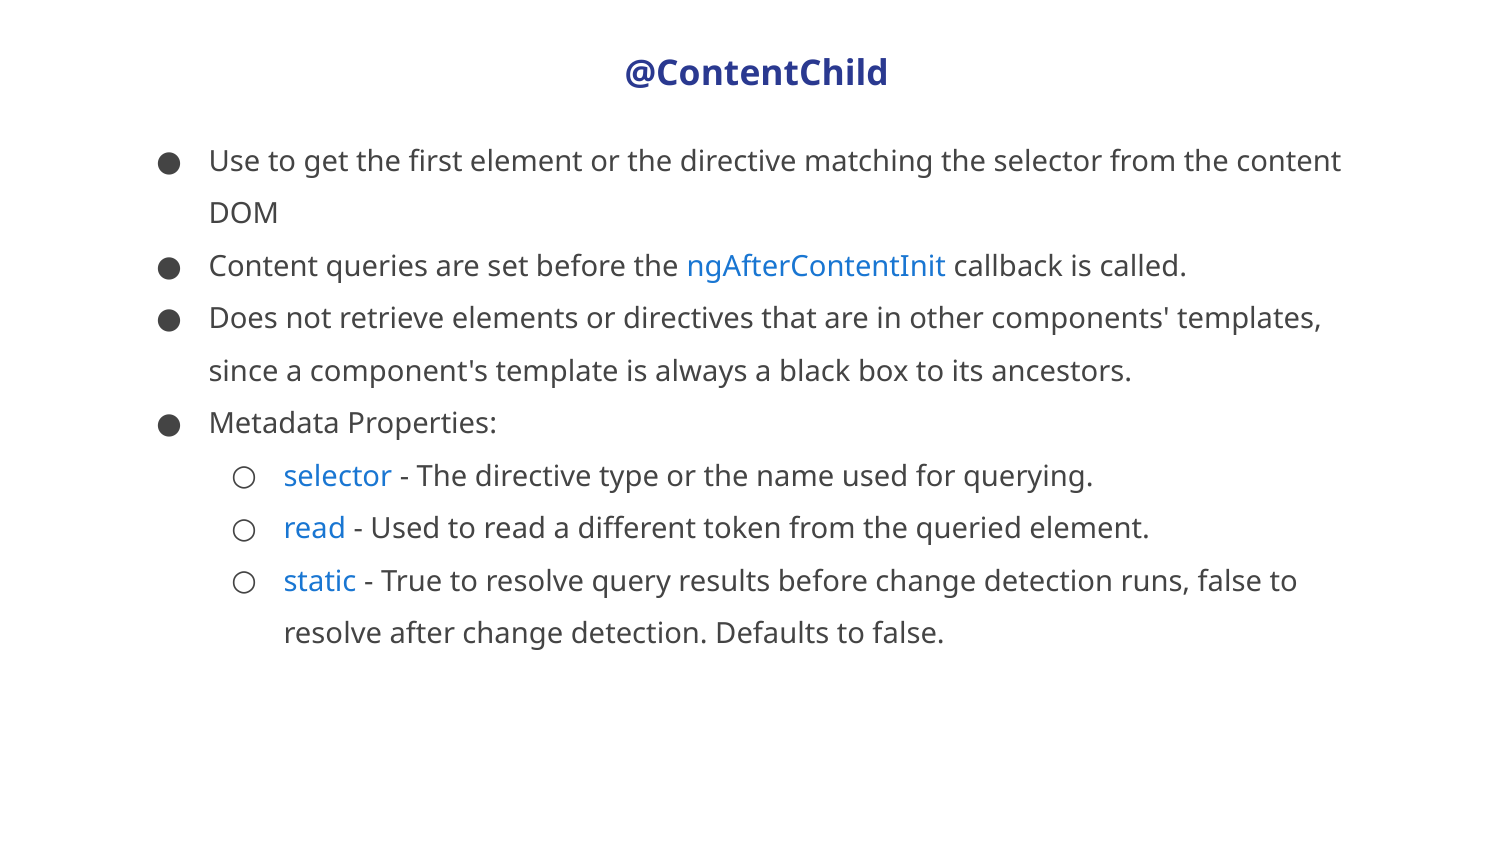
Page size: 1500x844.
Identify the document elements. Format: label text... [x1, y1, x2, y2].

text_box Use to get the first element or the directive matching the selector from the content DOM Content queries are set before the ngAfterContentInit callback is called. Does not retrieve elements or directives that are in other components' templates, since a component's template is always a black box to its ancestors. Metadata Properties: selector - The directive type or the name used for querying. read - Used to read a different token from the queried element. static - True to resolve query results before change detection runs, false to resolve after change detection. Defaults to false. [118, 109, 1371, 665]
title @ContentChild [32, 28, 1406, 175]
